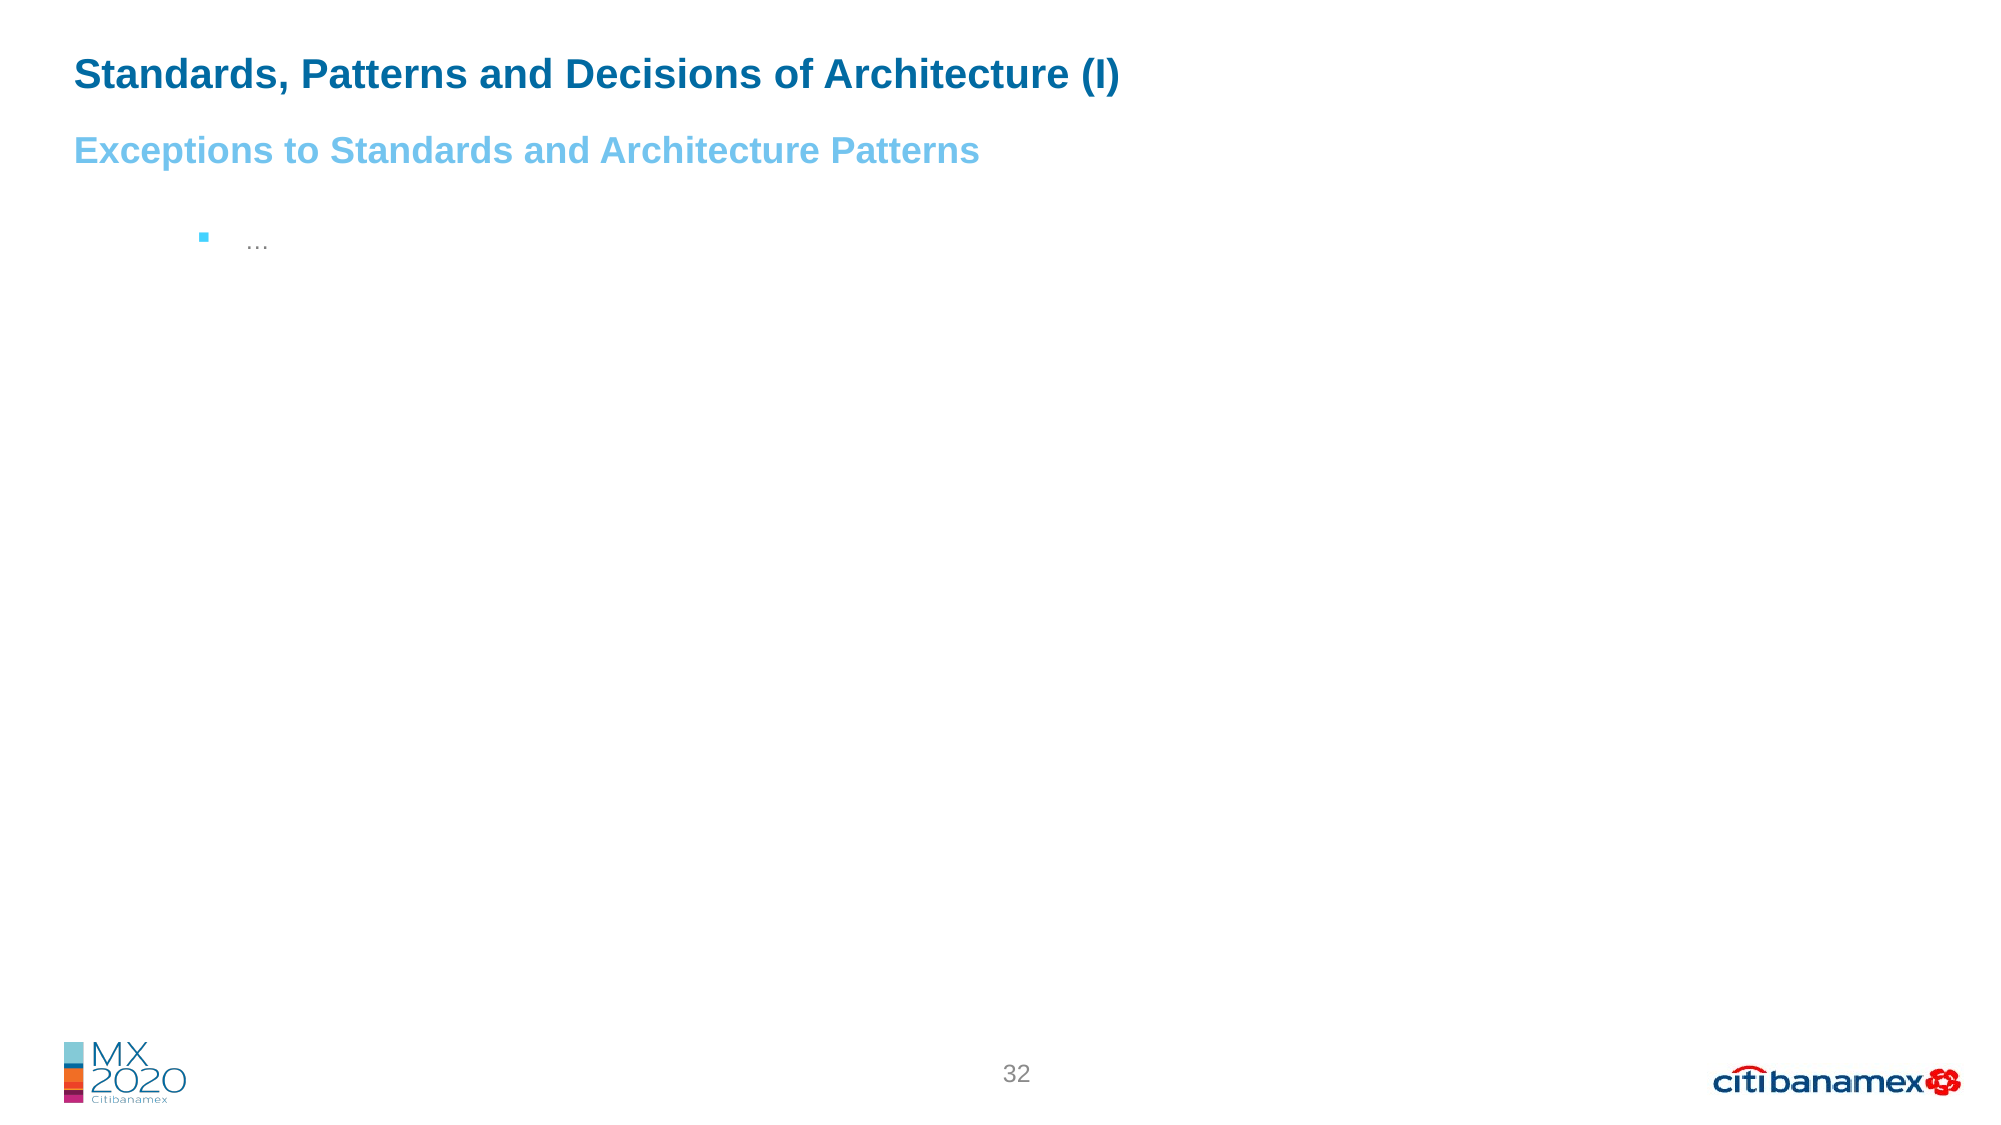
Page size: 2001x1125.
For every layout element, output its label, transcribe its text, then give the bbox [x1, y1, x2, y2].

text_box Exceptions to Standards and Architecture Patterns [66, 118, 1240, 179]
picture [1707, 1063, 1964, 1097]
text_box Standards, Patterns and Decisions of Architecture (I) [66, 38, 1311, 104]
picture [131, 1042, 144, 1050]
picture [97, 1042, 117, 1060]
picture [64, 1042, 186, 1103]
text_box … [112, 202, 1488, 450]
